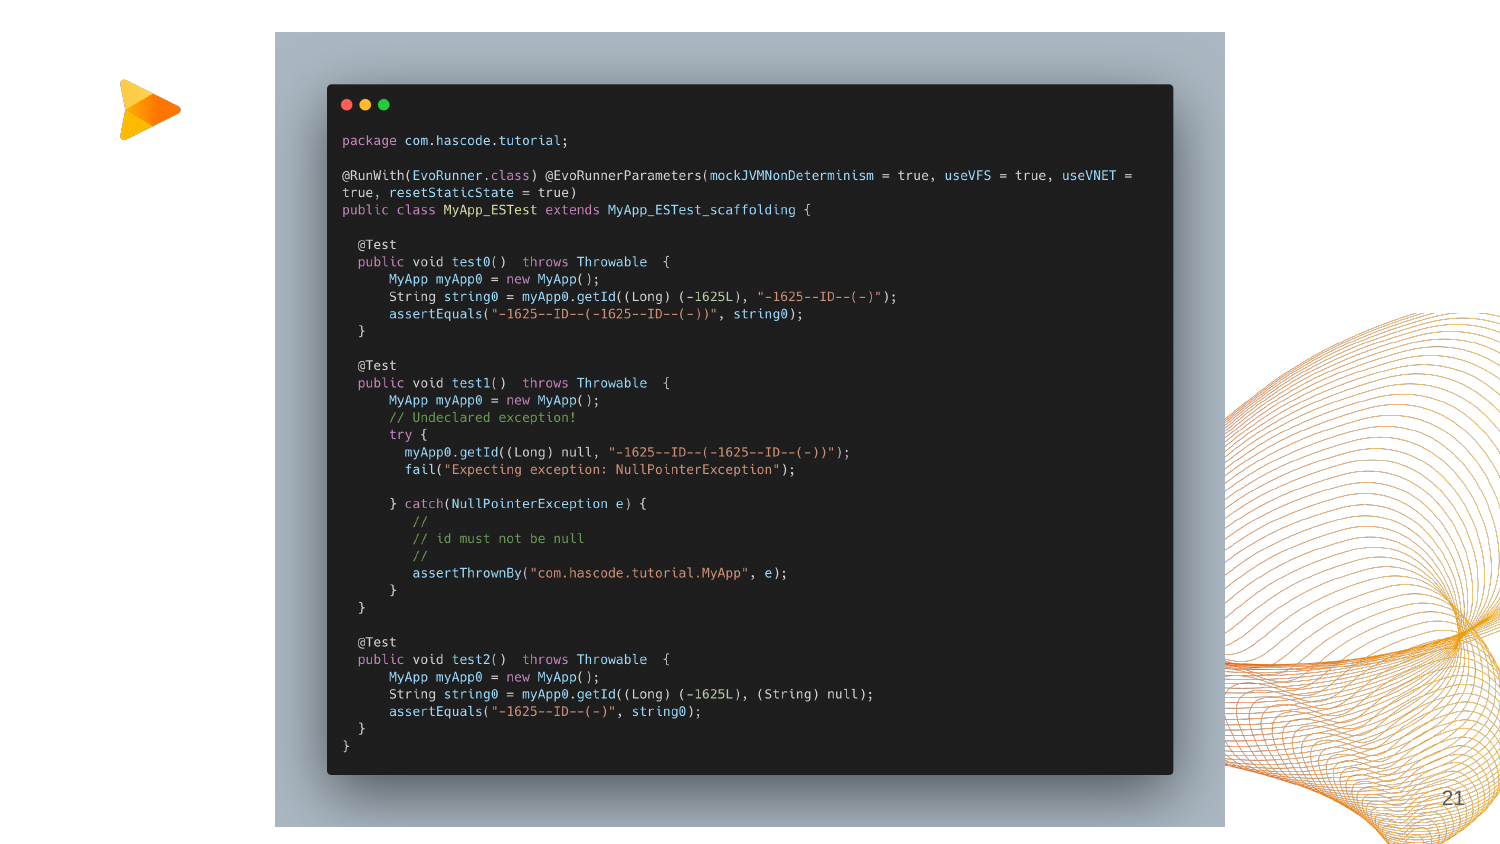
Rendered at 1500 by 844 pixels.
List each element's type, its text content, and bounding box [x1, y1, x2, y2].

picture [274, 32, 1500, 844]
picture [119, 78, 181, 140]
slide_number ‹#› [1389, 764, 1480, 830]
